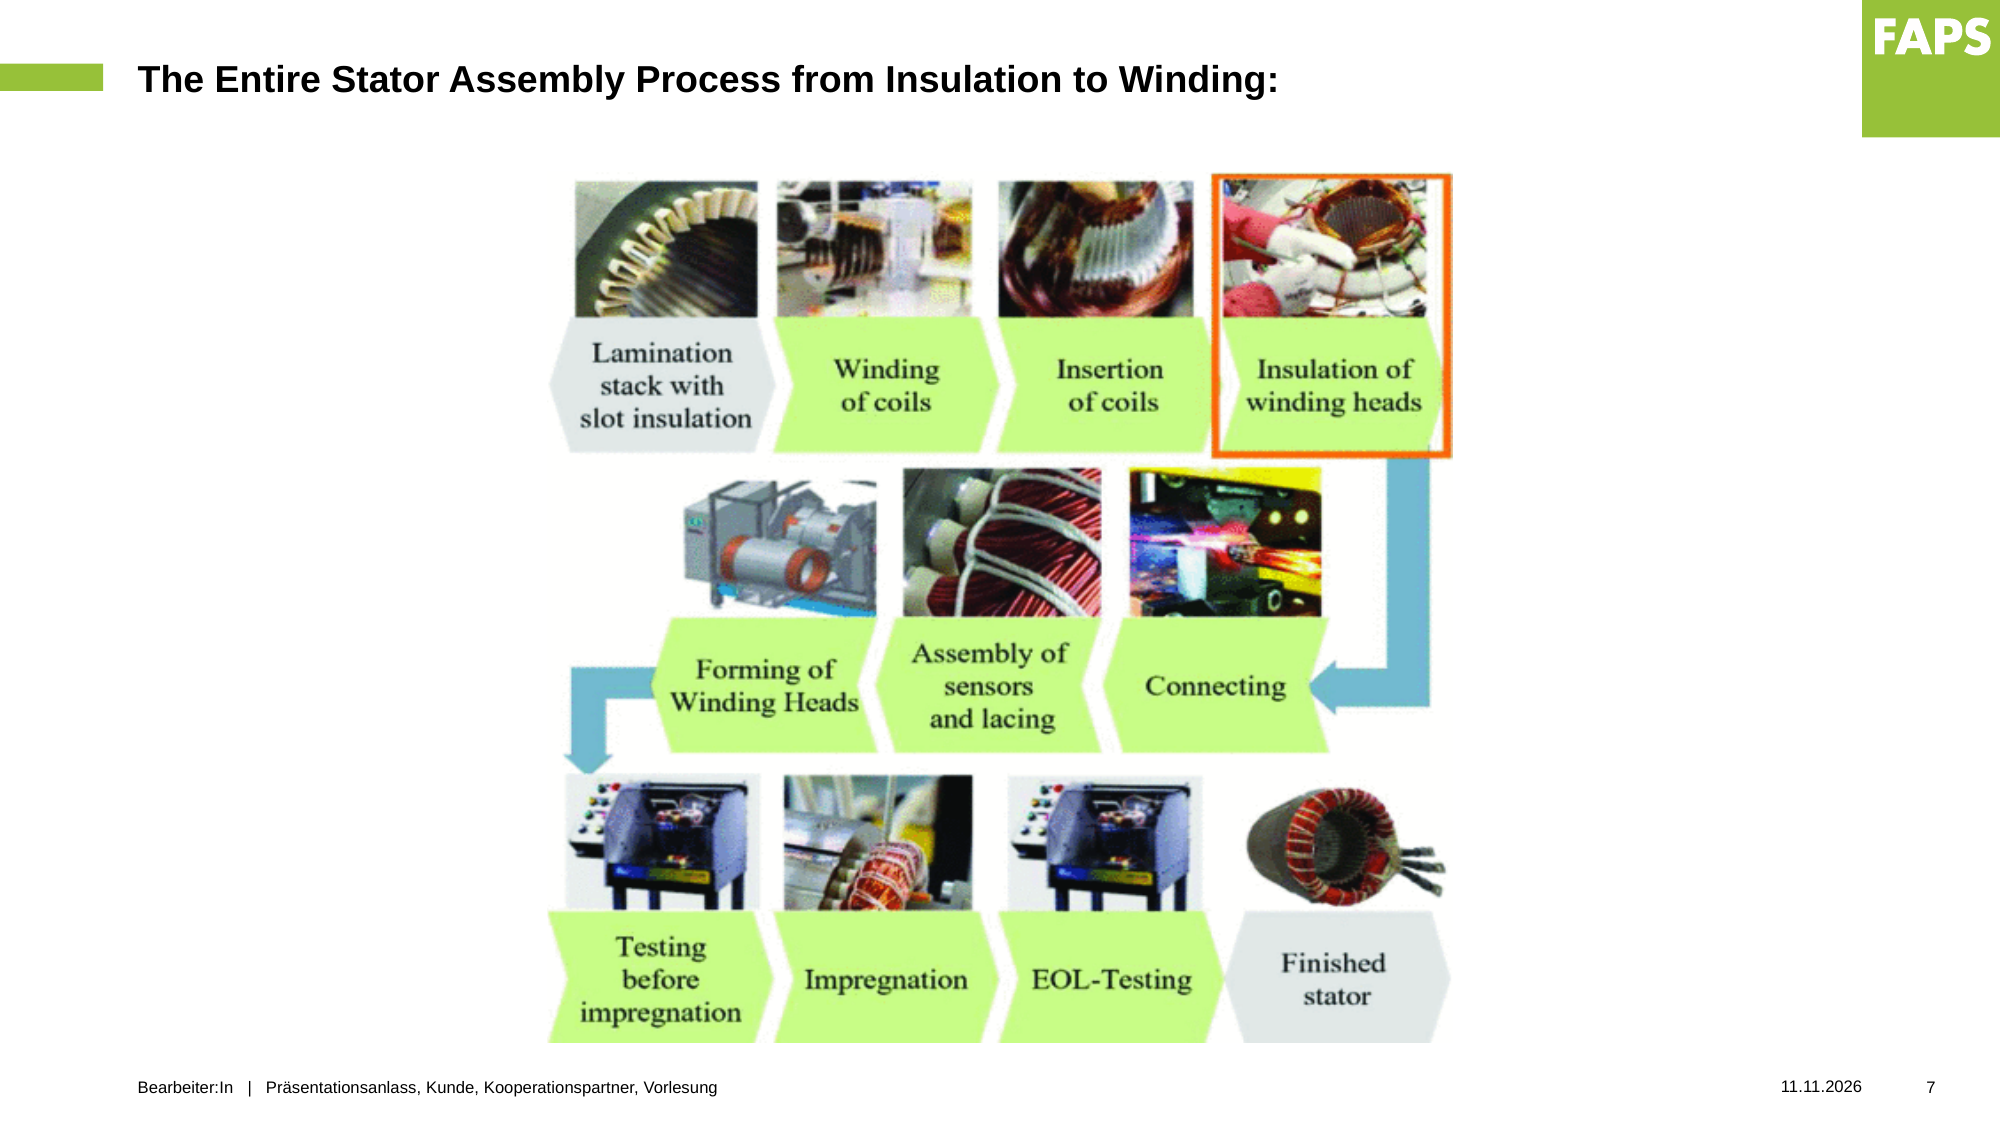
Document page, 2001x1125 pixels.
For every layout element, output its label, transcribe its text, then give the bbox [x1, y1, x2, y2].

footer Bearbeiter:In | Präsentationsanlass, Kunde, Kooperationspartner, Vorlesung [137, 1076, 1599, 1098]
slide_number 7 [1862, 1076, 2000, 1098]
picture [547, 171, 1453, 1043]
title The Entire Stator Assembly Process from Insulation to Winding: [137, 54, 1828, 138]
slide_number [1599, 1076, 1862, 1098]
